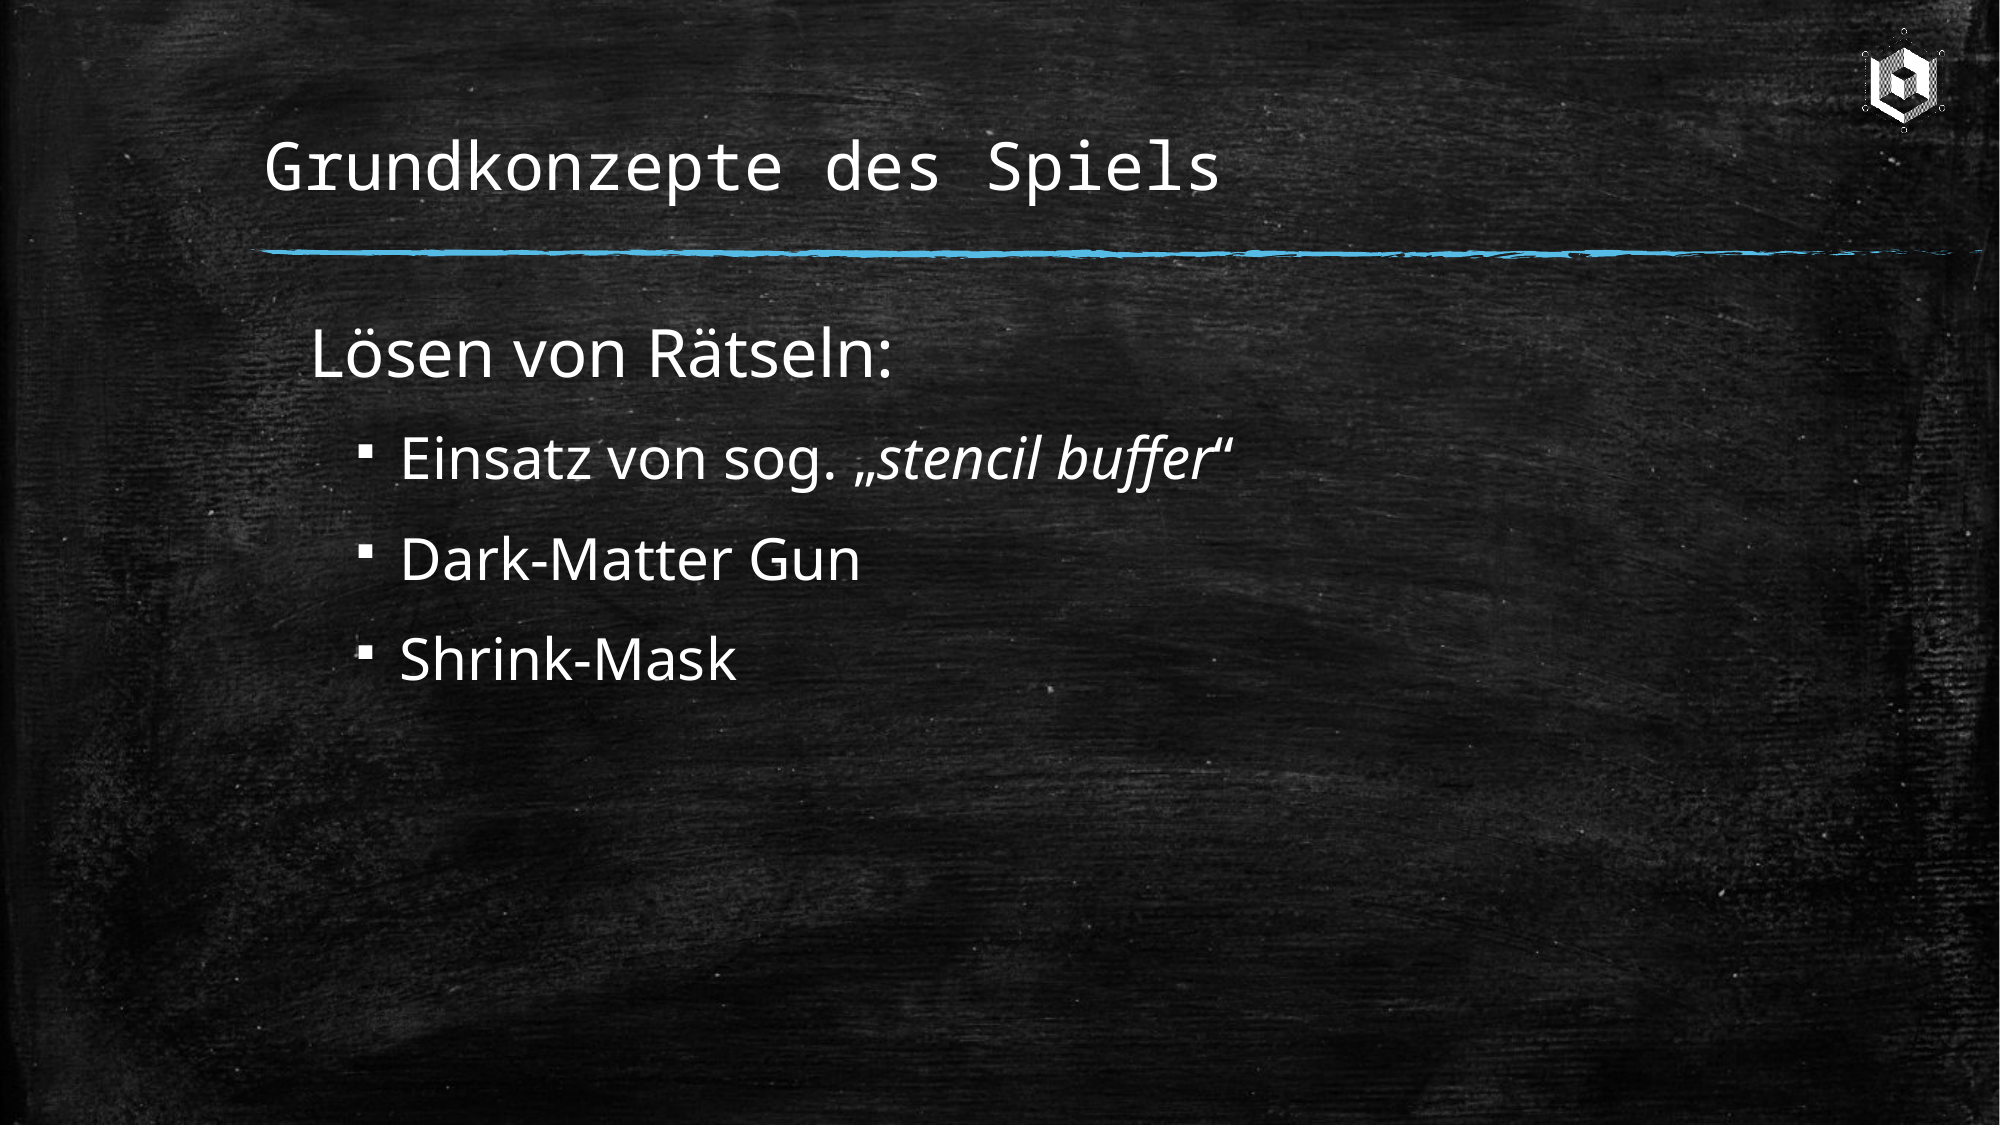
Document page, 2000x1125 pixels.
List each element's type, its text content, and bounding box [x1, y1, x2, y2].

picture [1862, 28, 1945, 133]
list Lösen von Rätseln: Einsatz von sog. „stencil buffer“ Dark-Matter Gun Shrink-Mask [249, 312, 1750, 1013]
title Grundkonzepte des Spiels [249, 45, 1750, 213]
